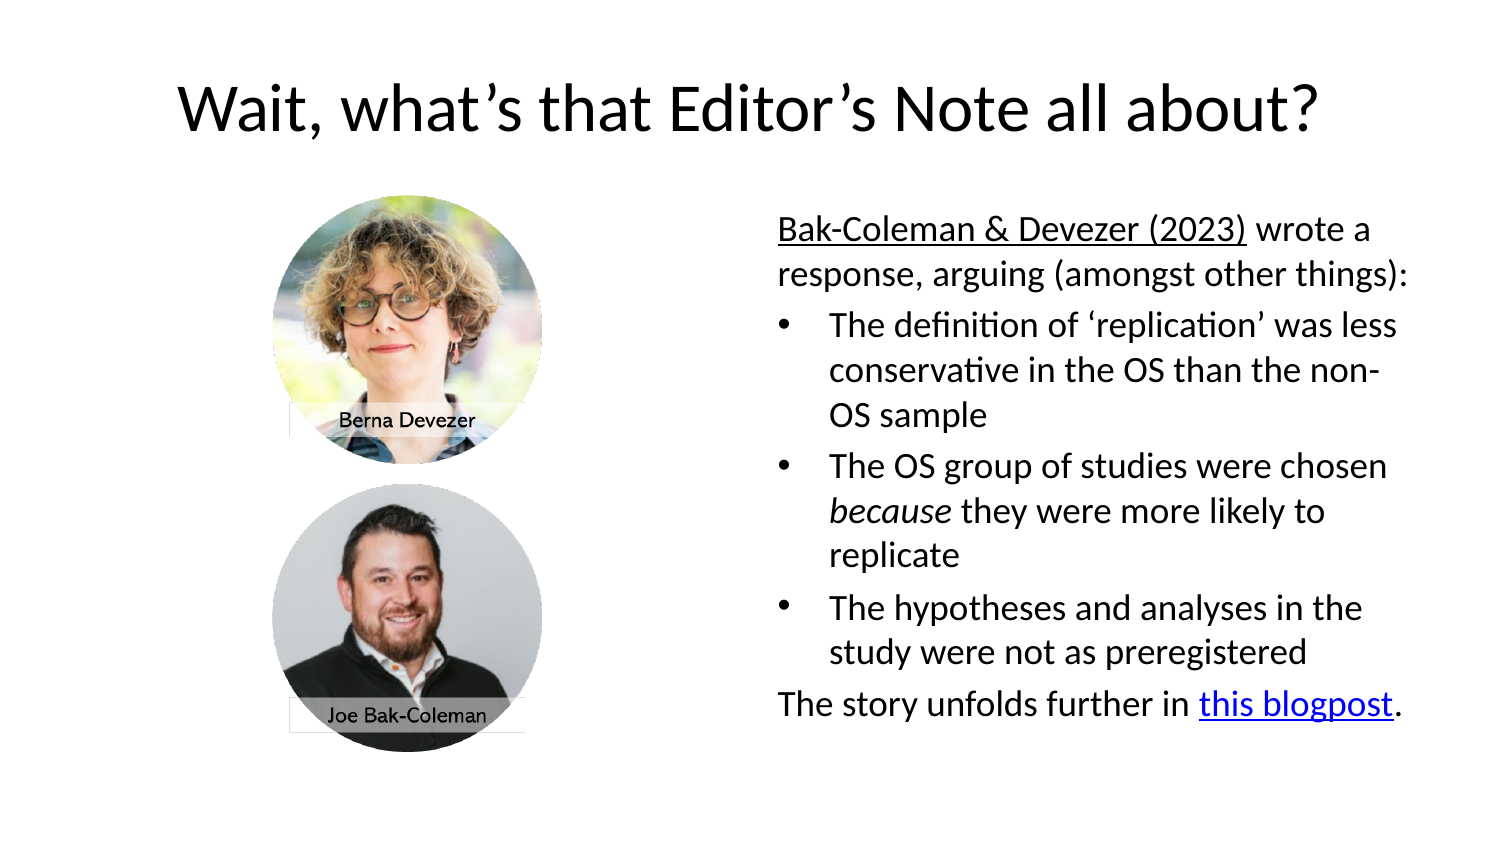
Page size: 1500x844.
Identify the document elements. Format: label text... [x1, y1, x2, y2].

title Wait, what’s that Editor’s Note all about? [75, 33, 1425, 175]
picture [272, 195, 542, 753]
list Bak-Coleman & Devezer (2023) wrote a response, arguing (amongst other things): The definition of ‘replication’ was less conservative in the OS than the non-OS sample The OS group of studies were chosen because they were more likely to replicate The hypotheses and analyses in the study were not as preregistered The story unfolds further in this blogpost. [762, 196, 1425, 754]
